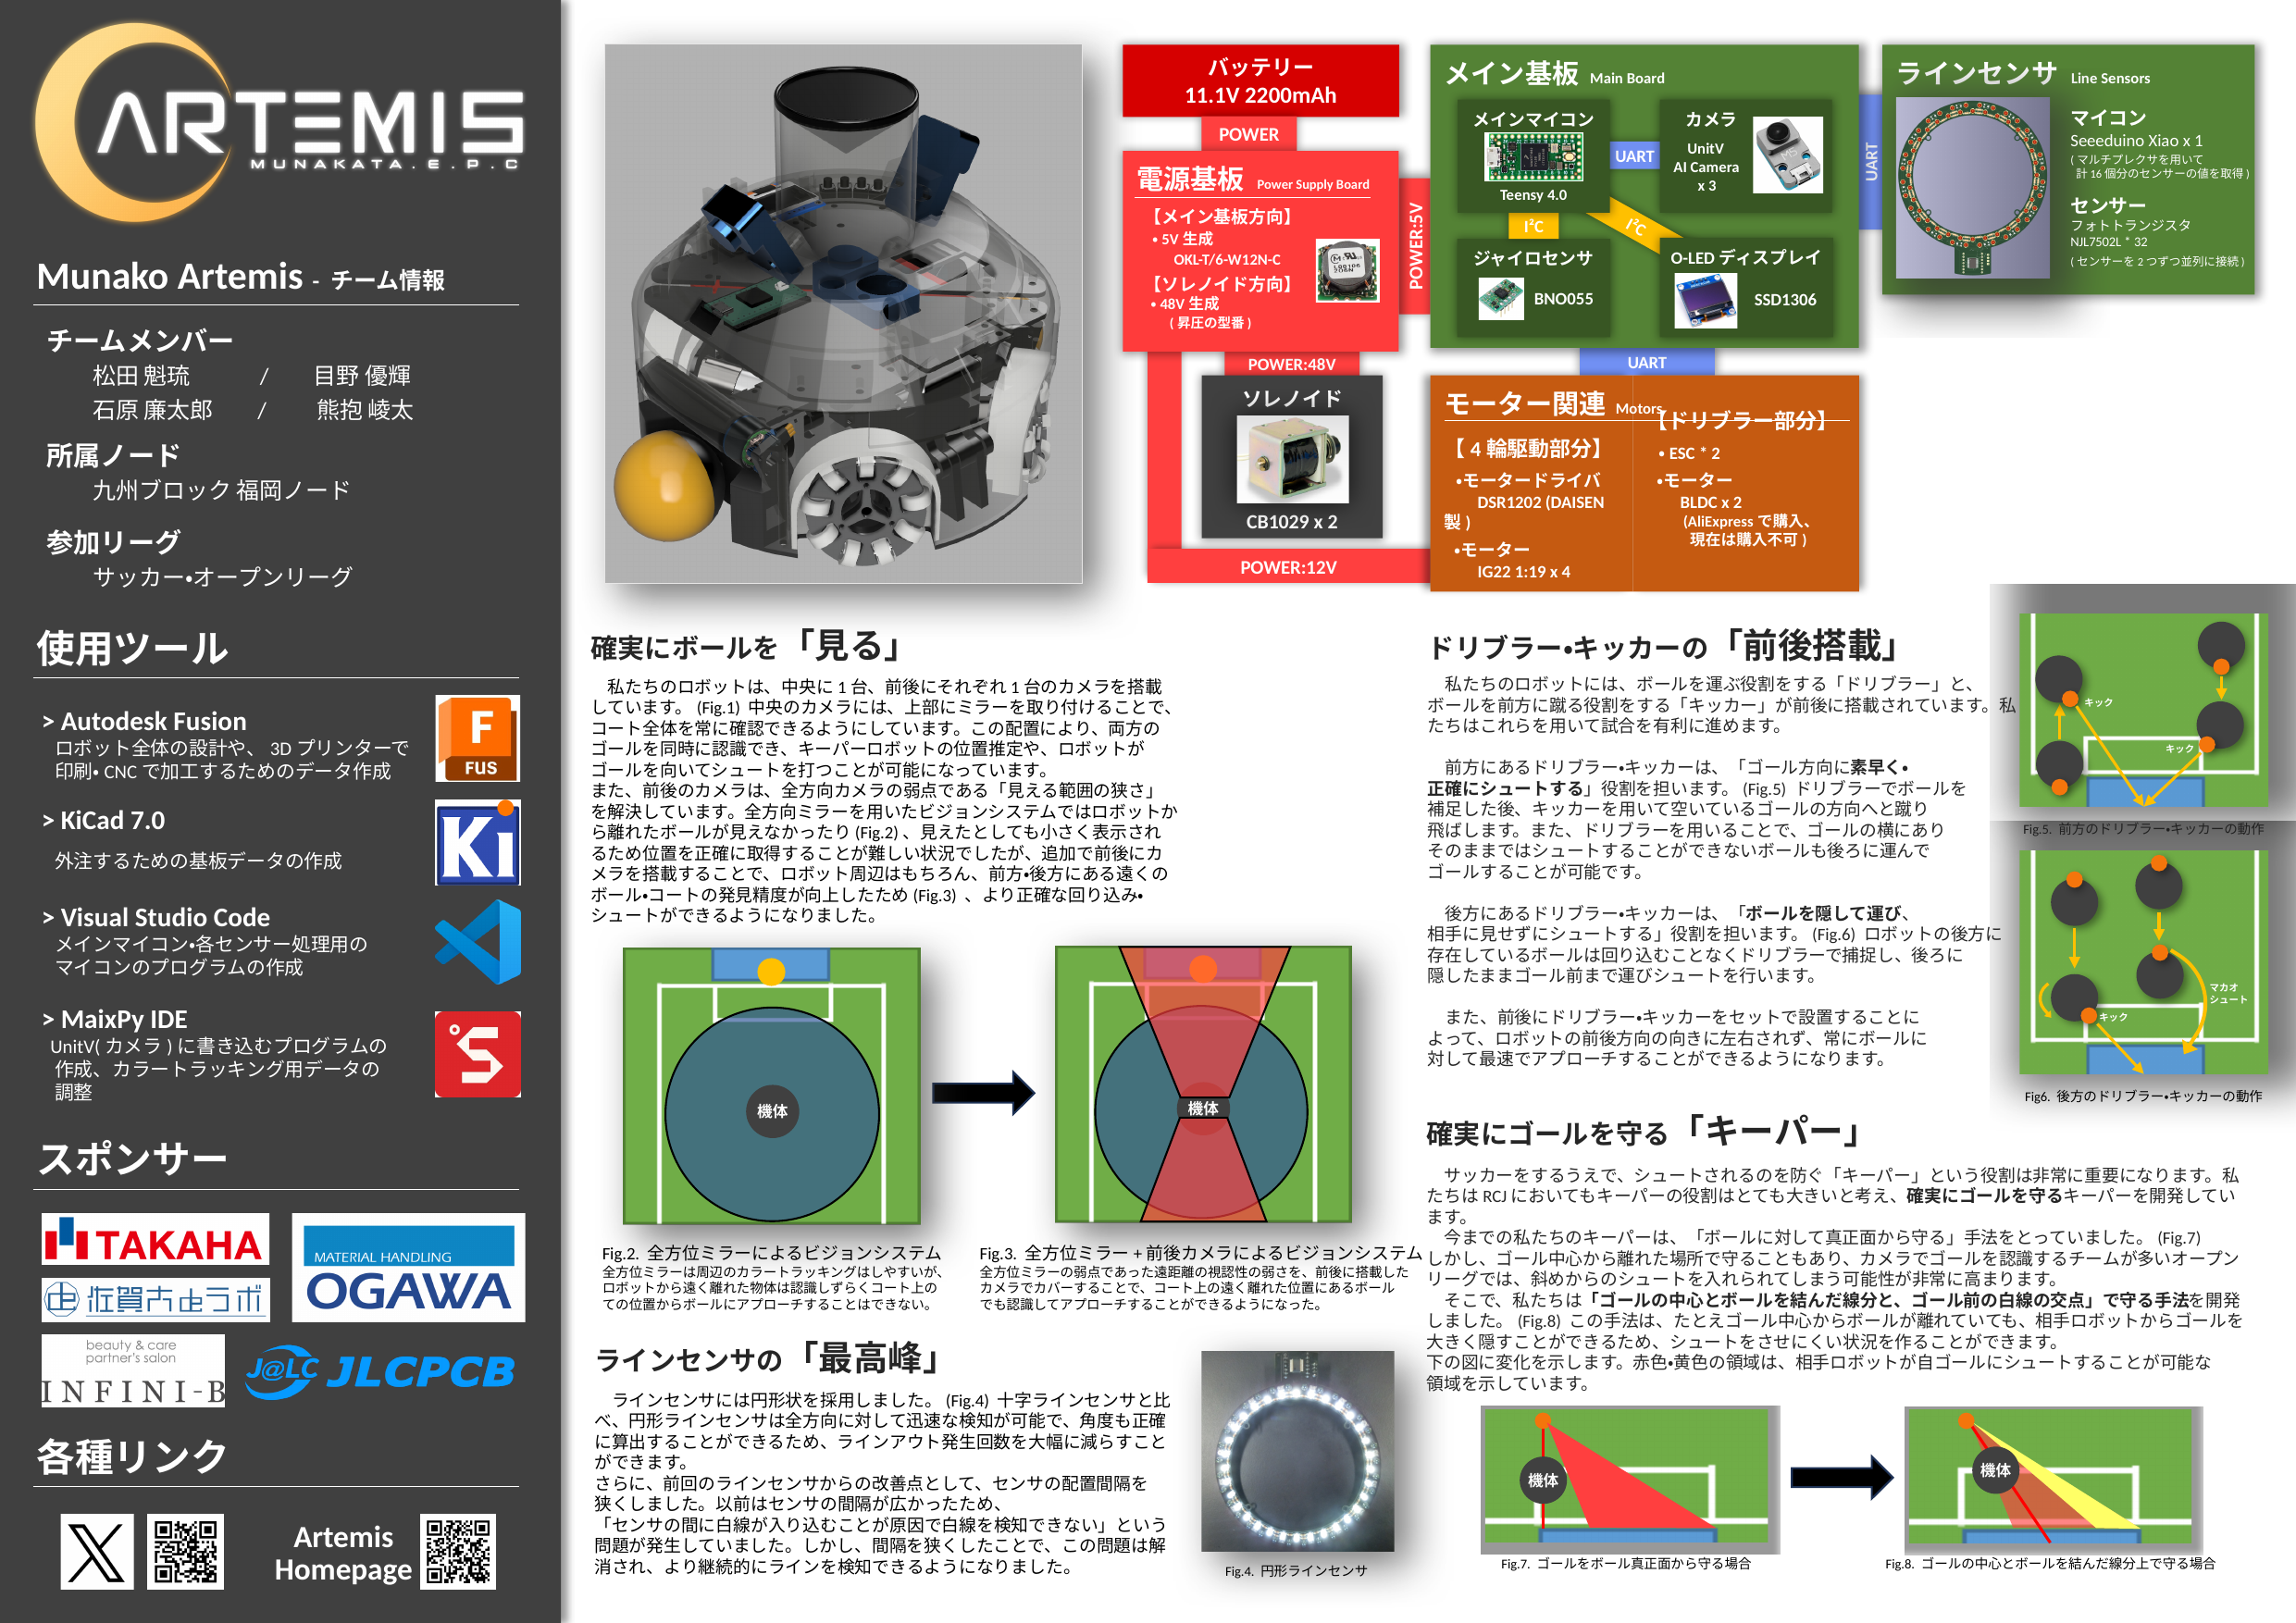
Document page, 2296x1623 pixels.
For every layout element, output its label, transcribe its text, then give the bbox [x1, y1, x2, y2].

text_box Fig.8. ゴールの中心とボールを結んだ線分上で守る場合 [1867, 1548, 2235, 1579]
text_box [1998, 850, 2290, 1111]
text_box [1147, 361, 1183, 548]
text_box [1908, 1394, 2192, 1556]
text_box [1791, 1454, 1894, 1502]
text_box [1414, 616, 2029, 1081]
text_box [580, 1328, 1197, 1586]
text_box POWER:48V [1223, 361, 1360, 367]
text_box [22, 1128, 526, 1414]
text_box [1430, 44, 1859, 348]
text_box 各種リンク [22, 1426, 519, 1487]
text_box [0, 0, 562, 1623]
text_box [623, 946, 1352, 1226]
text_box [1882, 44, 2263, 310]
picture [60, 1514, 134, 1591]
picture [6, 16, 555, 236]
text_box バッテリー 11.1V 2200mAh [1122, 43, 1400, 118]
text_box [1201, 375, 1384, 539]
text_box Fig.4. 円形ラインセンサ [1197, 1555, 1402, 1586]
picture [604, 43, 1083, 584]
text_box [1430, 375, 1859, 592]
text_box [22, 243, 529, 599]
text_box UART [1579, 359, 1716, 375]
text_box Fig.2. 全方位ミラーによるビジョンシステム 全方位ミラーは周辺のカラートラッキングはしやすいが、 ロボットから遠く離れた物体は認識しずらくコート上の ての位置からボールにアプローチすることはできない。 [589, 1235, 1060, 1328]
picture [420, 1514, 496, 1590]
text_box POWER:12V [1147, 548, 1419, 584]
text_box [1412, 1102, 2259, 1403]
picture [147, 1514, 224, 1591]
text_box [22, 616, 525, 1115]
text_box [1484, 1394, 1769, 1556]
text_box Fig.3. 全方位ミラー+前後カメラによるビジョンシステム 全方位ミラーの弱点であった遠距離の視認性の弱さを、前後に搭載した カメラでカバーすることで、コート上の遠く離れた位置にあるボール でも認識してアプローチすることができるようになった。 [965, 1235, 1412, 1319]
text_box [577, 616, 1193, 936]
text_box Fig.7. ゴールをボール真正面から守る場合 [1484, 1556, 1769, 1579]
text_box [1123, 89, 1820, 352]
picture [1201, 1351, 1395, 1552]
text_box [1998, 613, 2290, 844]
text_box Artemis Homepage [238, 1513, 450, 1593]
